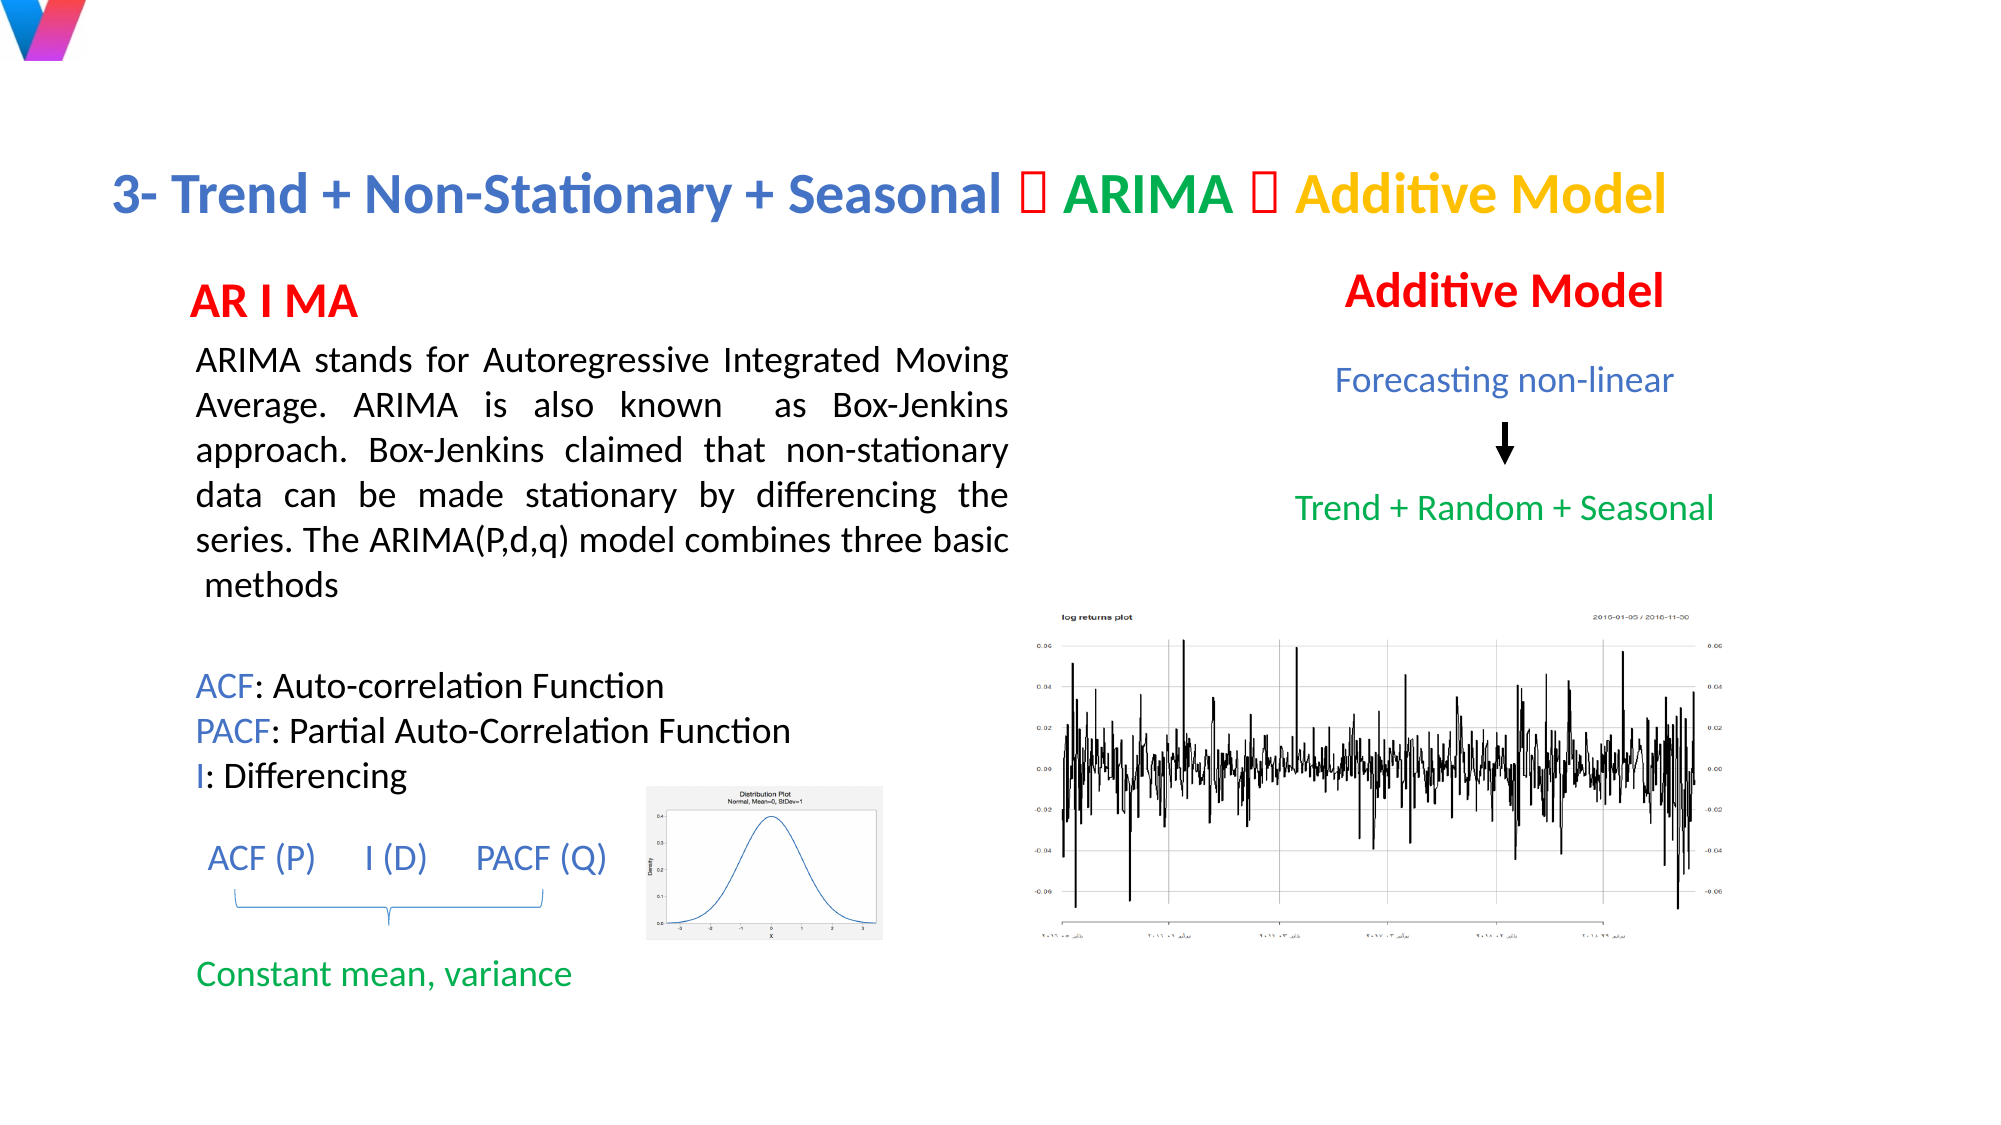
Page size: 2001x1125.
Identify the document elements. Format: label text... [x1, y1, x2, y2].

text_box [1197, 258, 1813, 535]
text_box AR I MA [65, 268, 483, 328]
text_box ACF: Auto-correlation Function PACF: Partial Auto-Correlation Function I: Differencing [180, 648, 840, 809]
picture [646, 786, 883, 940]
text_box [180, 826, 628, 1001]
picture [1024, 600, 1755, 954]
text_box 3- Trend + Non-Stationary + Seasonal  ARIMA  Additive Model [96, 136, 1873, 244]
text_box ARIMA stands for Autoregressive Integrated Moving Average. ARIMA is also known as Box-Jenkins approach. Box-Jenkins claimed that non-stationary data can be made stationary by differencing the series. The ARIMA(P,d,q) model combines three basic methods [180, 327, 1025, 612]
picture [1, 0, 86, 73]
